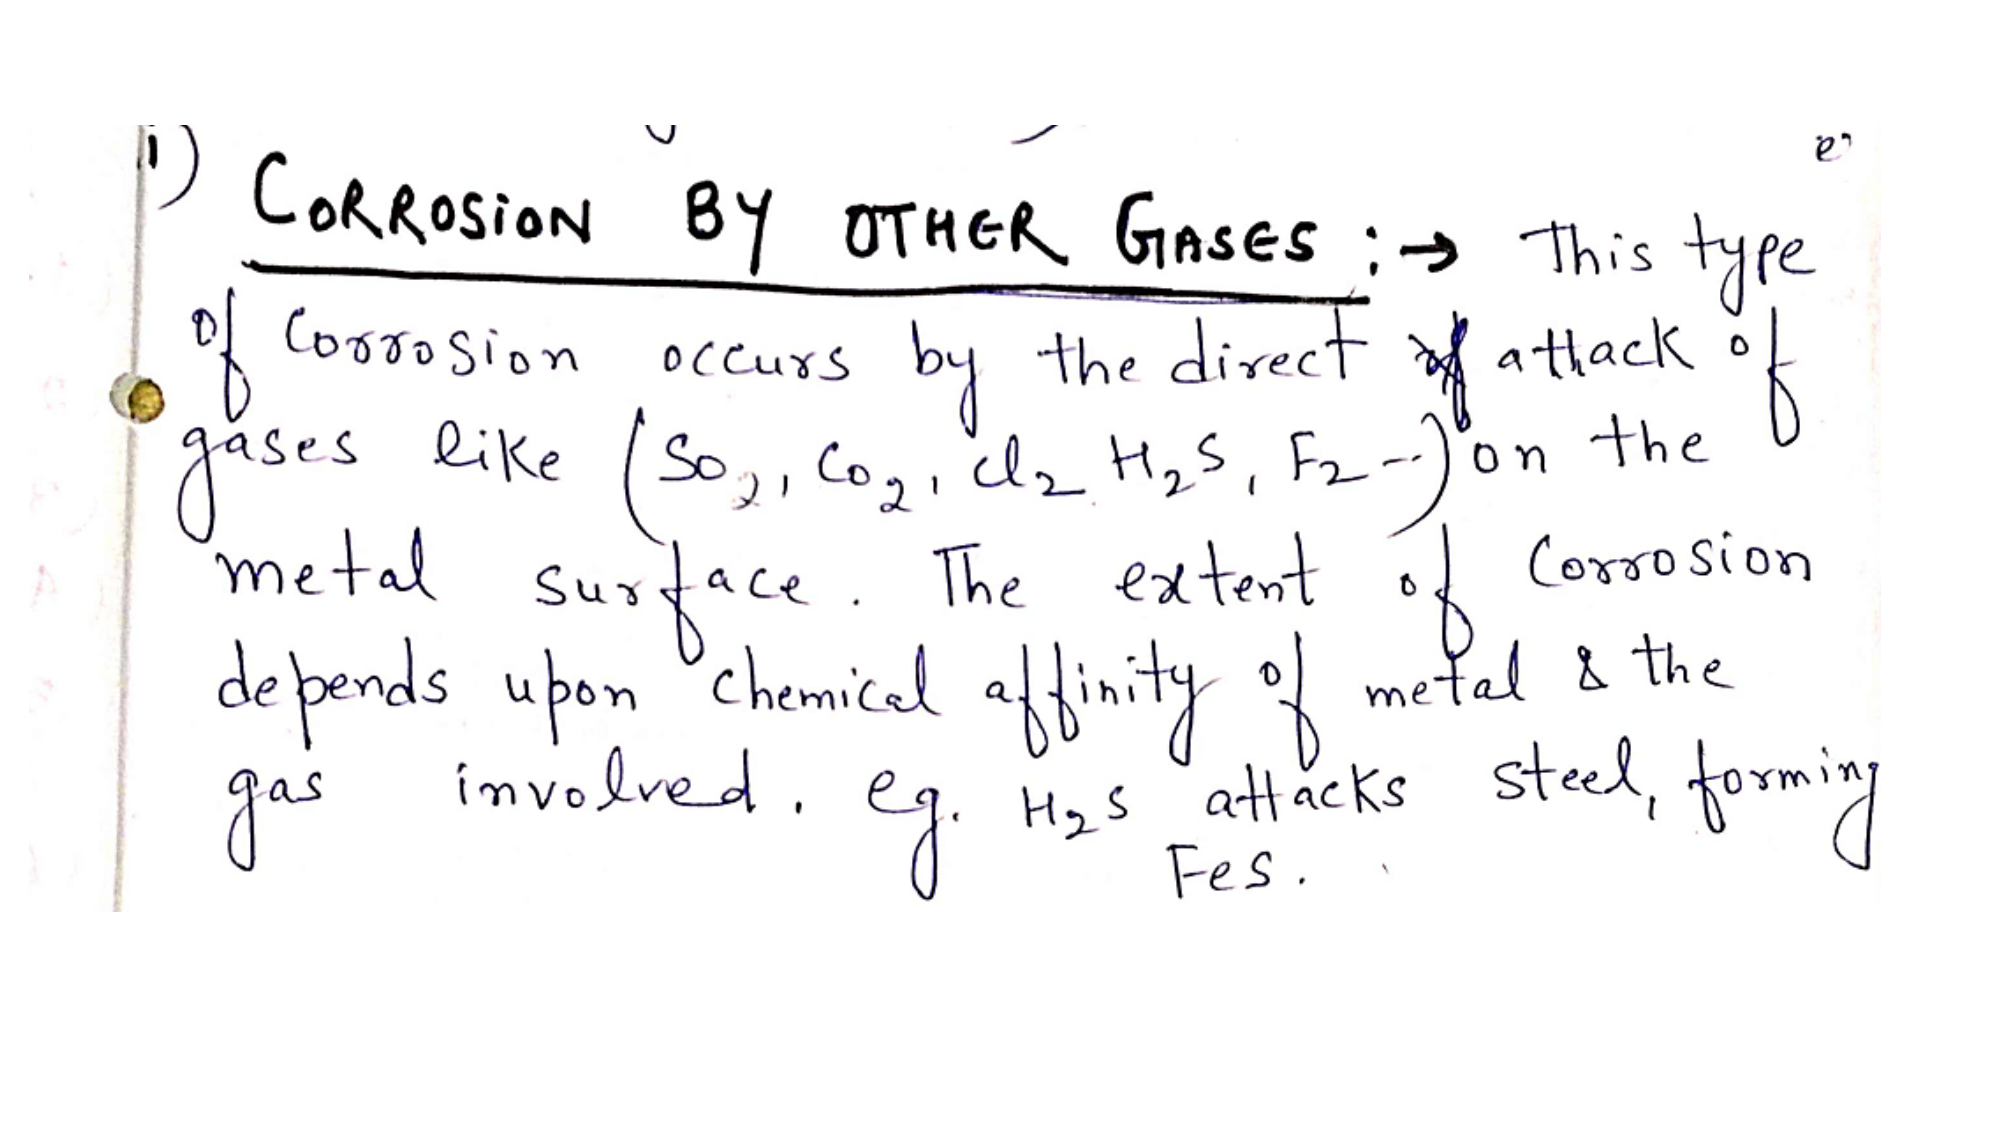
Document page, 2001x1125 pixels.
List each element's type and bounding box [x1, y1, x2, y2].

picture [29, 125, 1881, 912]
